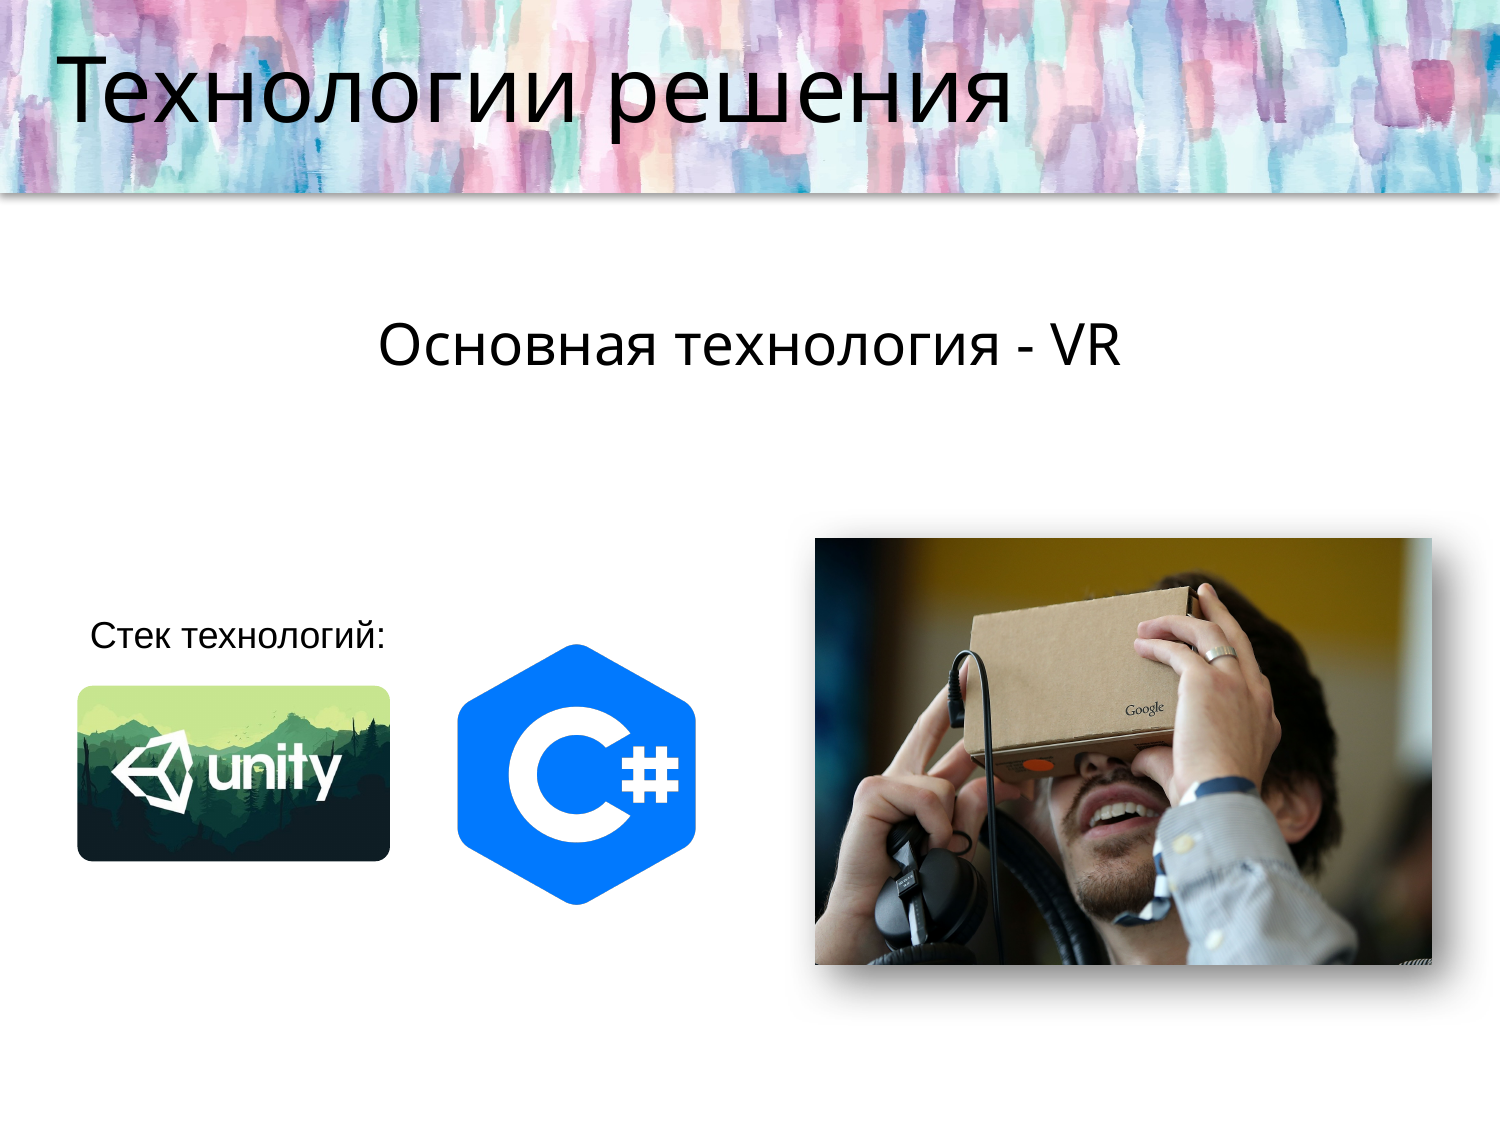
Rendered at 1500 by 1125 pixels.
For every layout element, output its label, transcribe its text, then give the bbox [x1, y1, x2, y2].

picture [77, 685, 390, 862]
picture [434, 633, 718, 916]
picture [0, 0, 1500, 193]
text_box Основная технология - VR [0, 284, 1500, 409]
picture [815, 538, 1432, 965]
title Технологии решения [41, 30, 1336, 156]
text_box Стек технологий: [75, 603, 402, 654]
